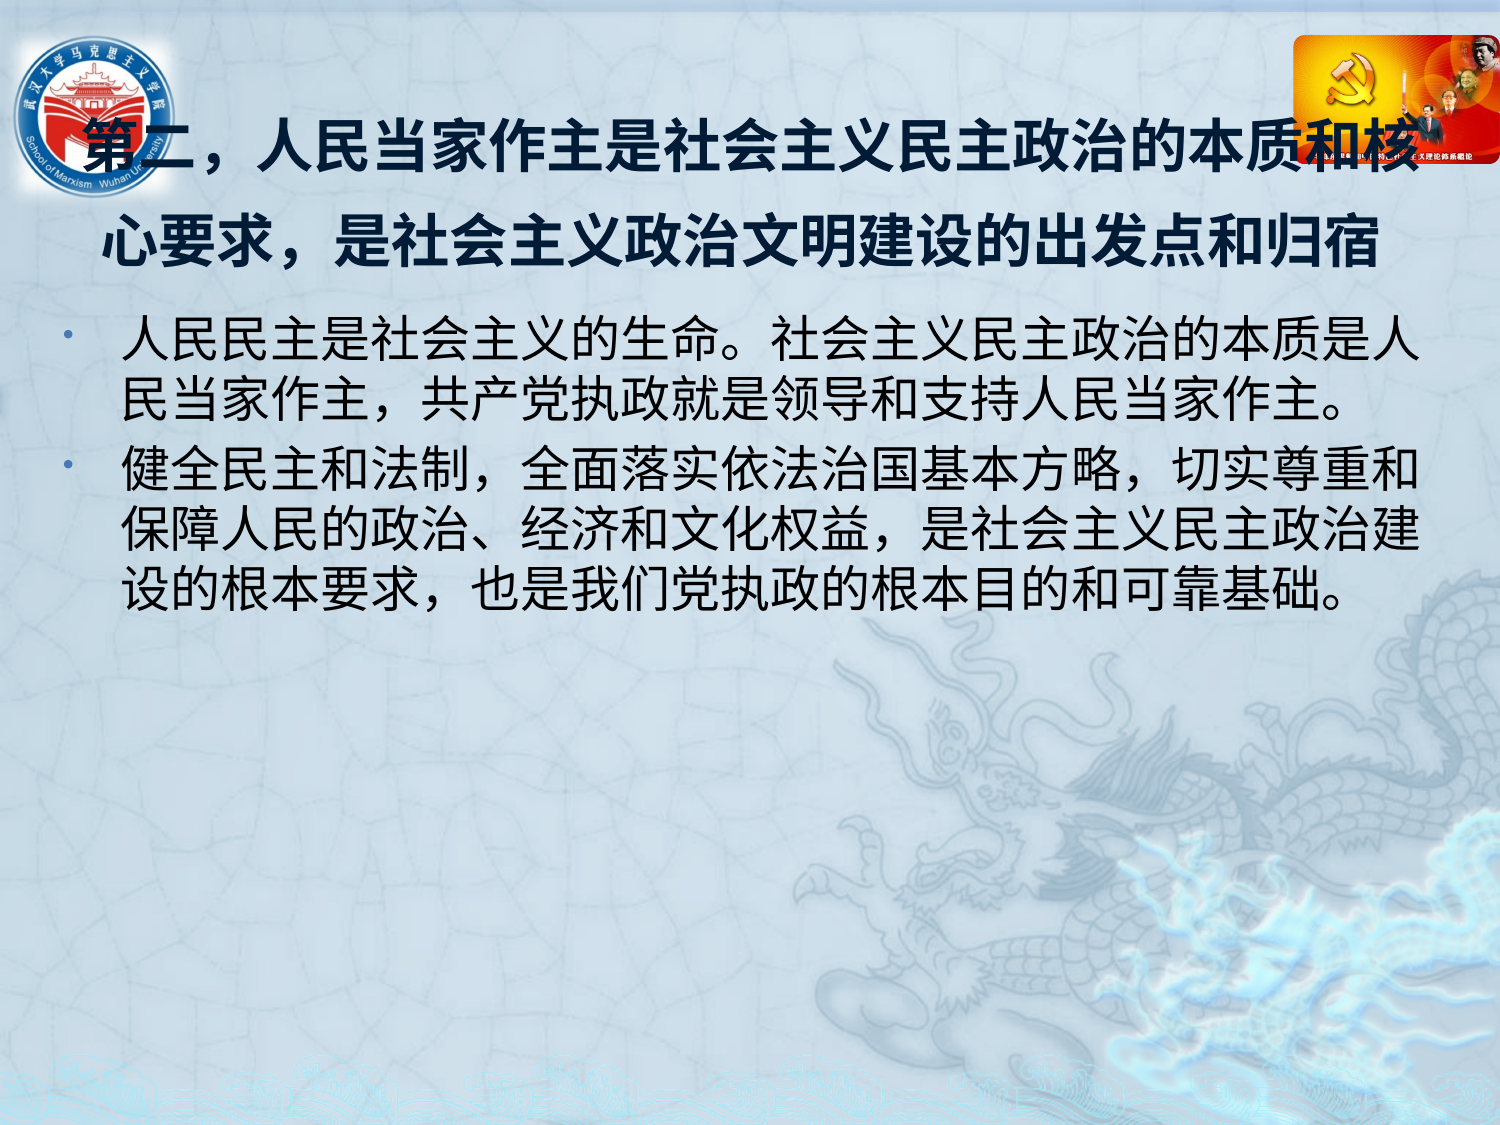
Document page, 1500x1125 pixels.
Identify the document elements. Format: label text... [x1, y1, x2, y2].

title 第二，人民当家作主是社会主义民主政治的本质和核心要求，是社会主义政治文明建设的出发点和归宿 [50, 99, 1451, 288]
list 人民民主是社会主义的生命。社会主义民主政治的本质是人民当家作主，共产党执政就是领导和支持人民当家作主。 健全民主和法制，全面落实依法治国基本方略，切实尊重和保障人民的政治、经济和文化权益，是社会主义民主政治建设的根本要求，也是我们党执政的根本目的和可靠基础。 [49, 299, 1451, 1001]
picture [1293, 35, 1500, 164]
picture [28, 51, 161, 183]
